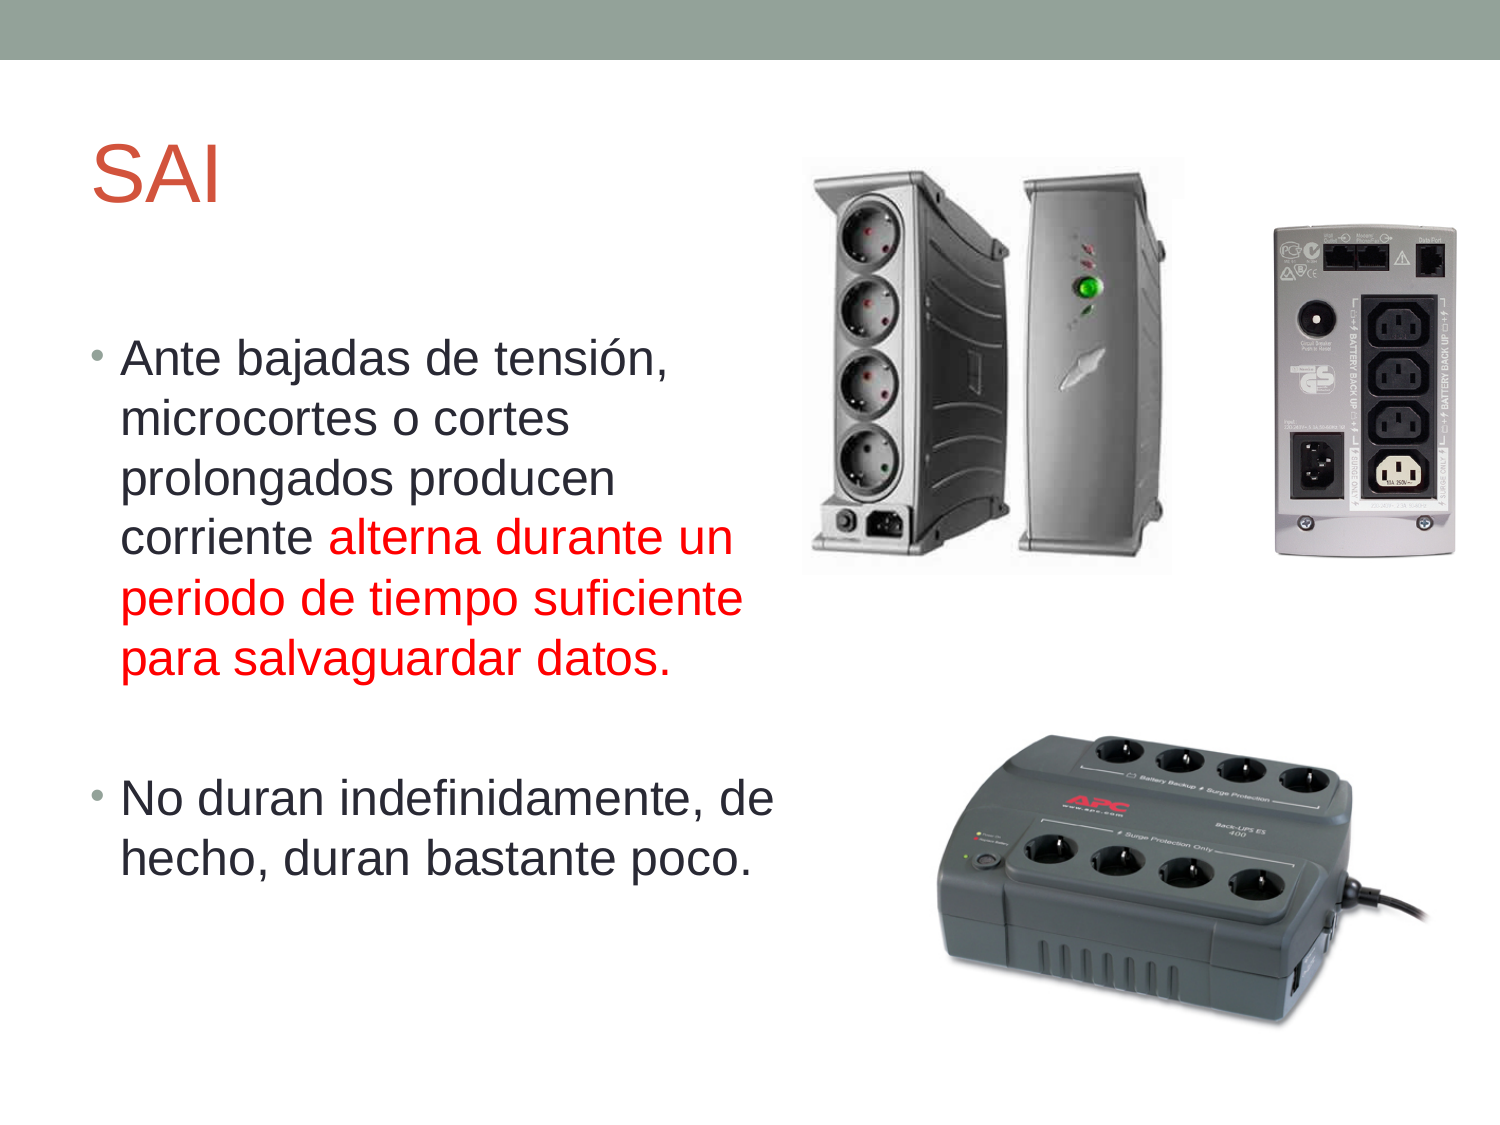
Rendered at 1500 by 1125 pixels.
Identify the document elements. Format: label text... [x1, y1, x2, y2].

text_box [785, 140, 1219, 575]
text_box [913, 714, 1442, 1049]
list Ante bajadas de tensión, microcortes o cortes prolongados producen corriente alterna durante un periodo de tiempo suficiente para salvaguardar datos. No duran indefinidamente, de hecho, duran bastante poco. [75, 317, 821, 1038]
text_box [1171, 199, 1500, 586]
title SAI [75, 87, 1425, 250]
